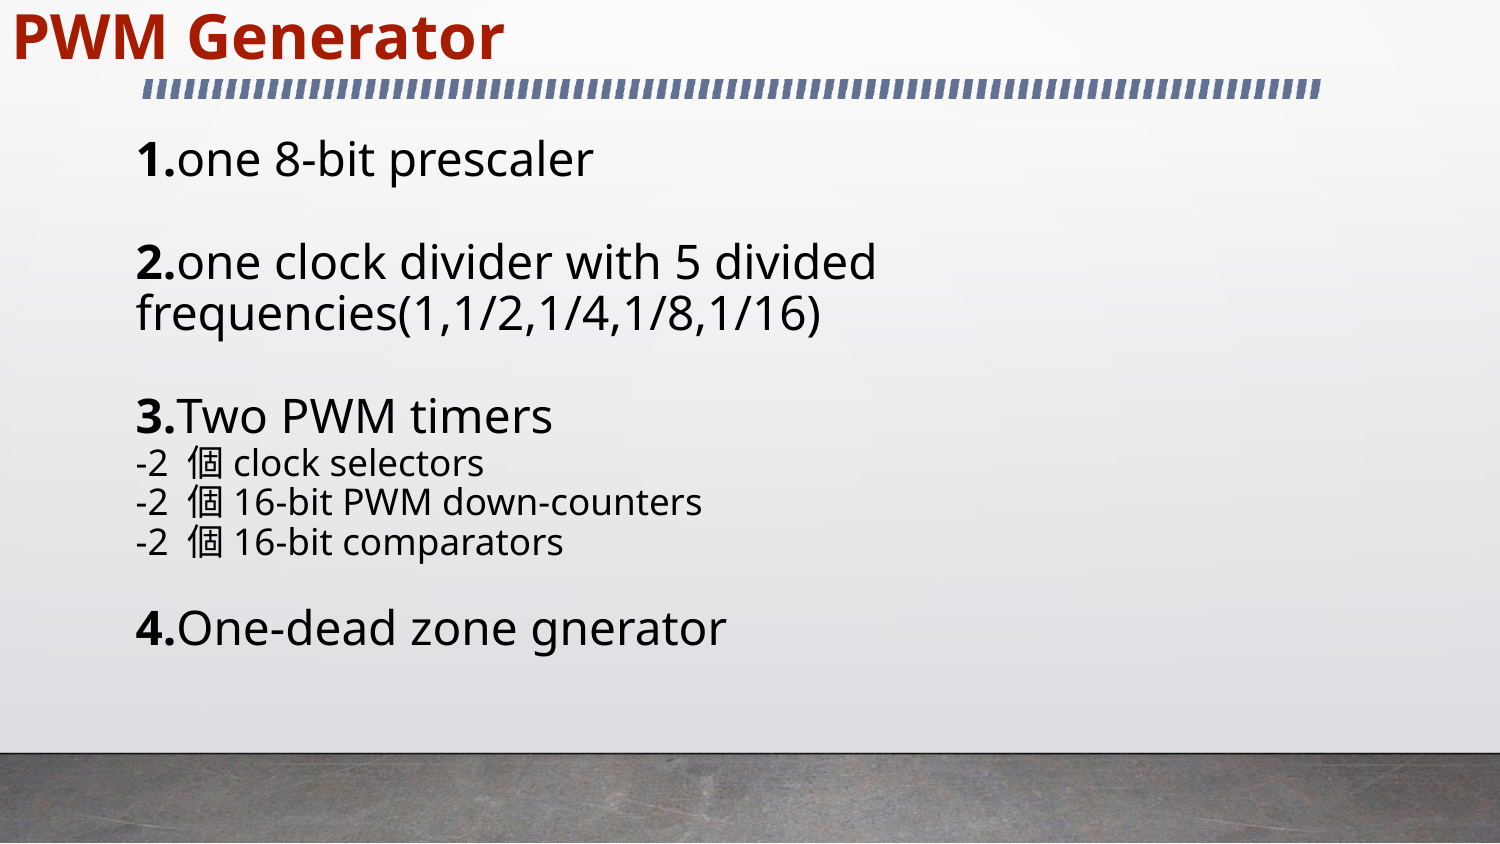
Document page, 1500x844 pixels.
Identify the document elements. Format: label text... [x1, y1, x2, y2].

title PWM Generator [0, 0, 1182, 130]
title 1.one 8-bit prescaler 2.one clock divider with 5 divided frequencies(1,1/2,1/4,1/8,1/16) 3.Two PWM timers -2 個clock selectors -2 個16-bit PWM down-counters -2 個16-bit comparators 4.One-dead zone gnerator [124, 129, 1376, 715]
picture [0, 753, 1500, 843]
picture [1182, 79, 1321, 99]
